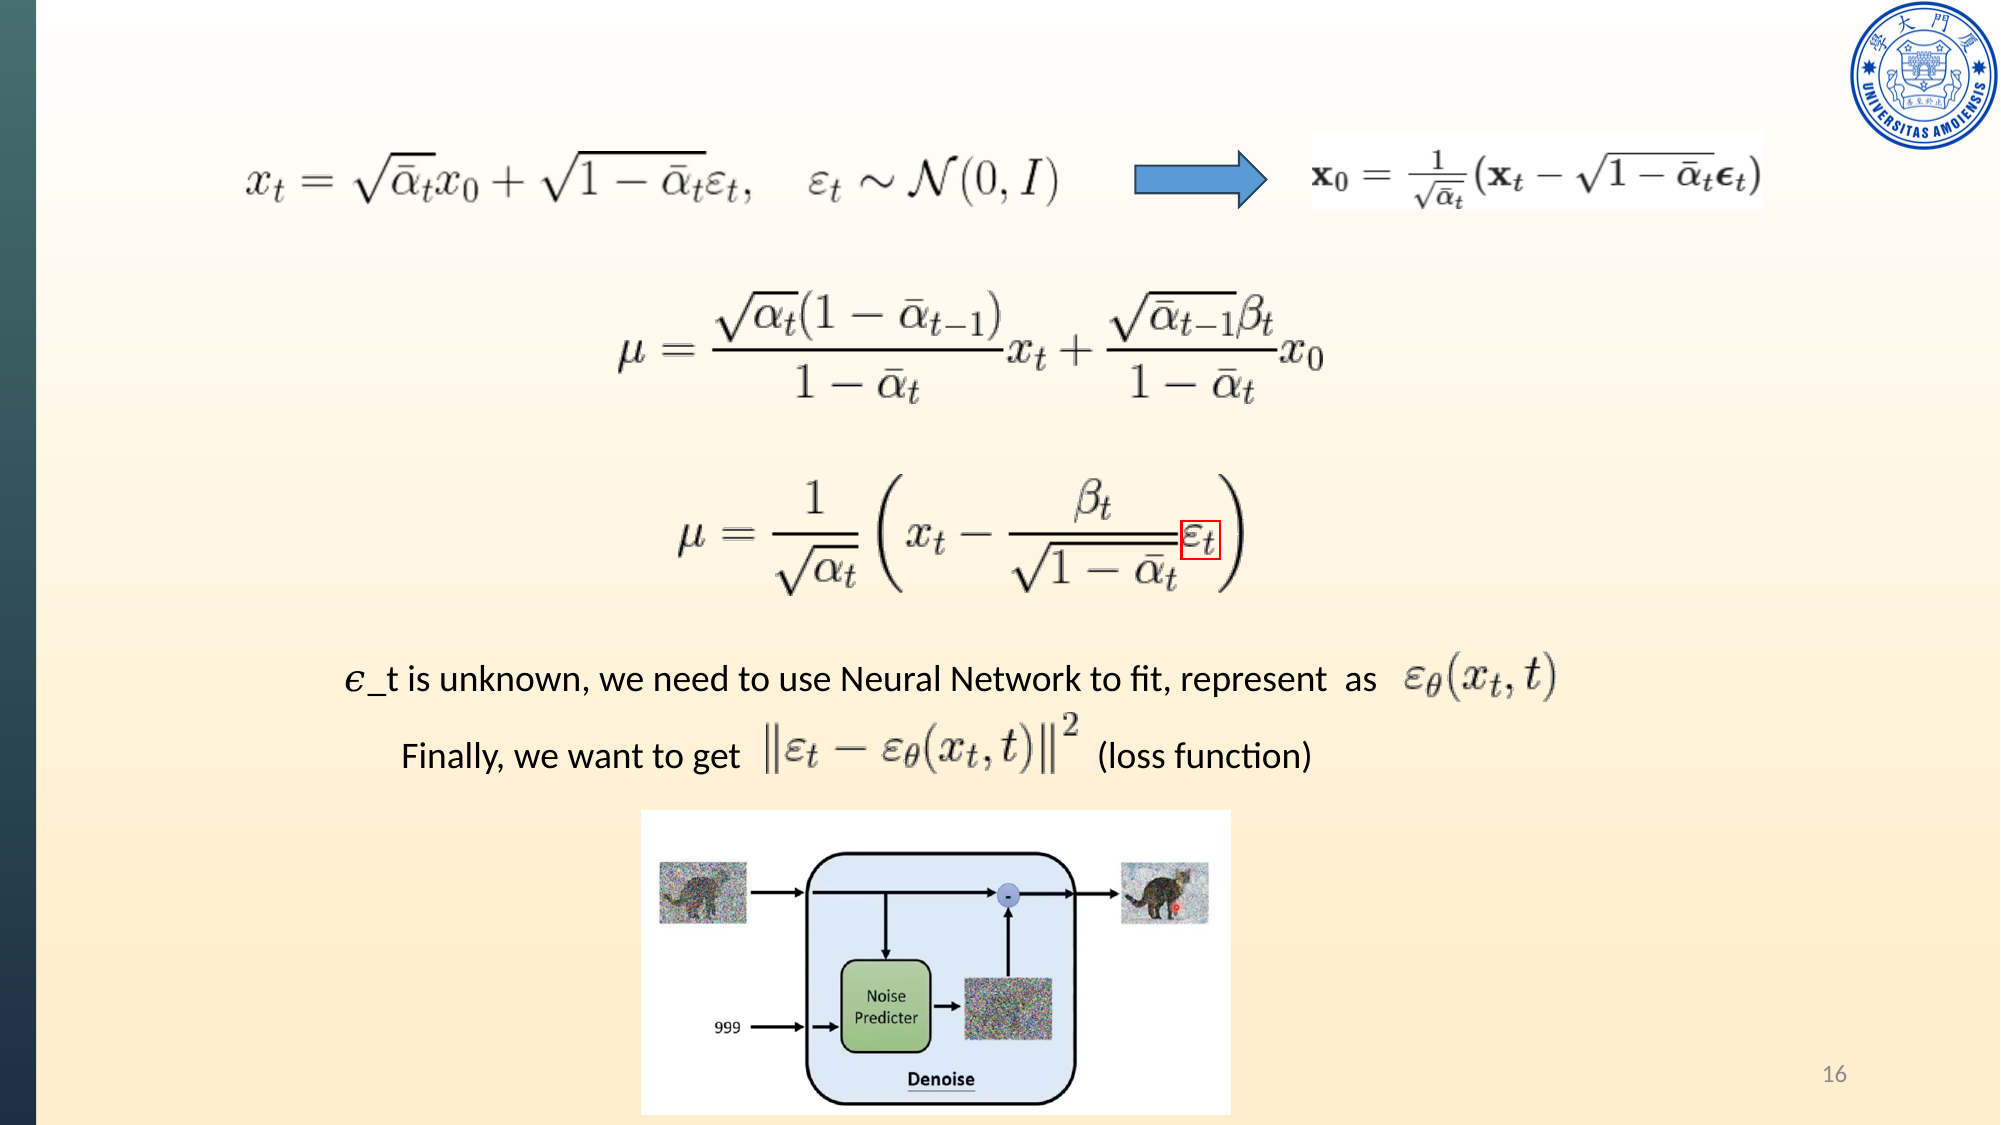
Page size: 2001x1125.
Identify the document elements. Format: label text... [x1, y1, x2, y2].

text_box [1134, 149, 1268, 210]
picture [1312, 131, 1763, 209]
picture [1404, 651, 1556, 702]
picture [766, 712, 1078, 774]
text_box Finally, we want to get (loss function) [386, 723, 1486, 784]
picture [245, 151, 1058, 207]
picture [617, 290, 1323, 404]
text_box [0, 0, 37, 1125]
picture [677, 474, 1244, 596]
picture [641, 810, 1231, 1115]
text_box 𝜖_t is unknown, we need to use Neural Network to fit, represent as [328, 646, 1517, 706]
picture [1847, 0, 2000, 152]
slide_number 16 [1412, 1042, 1863, 1103]
